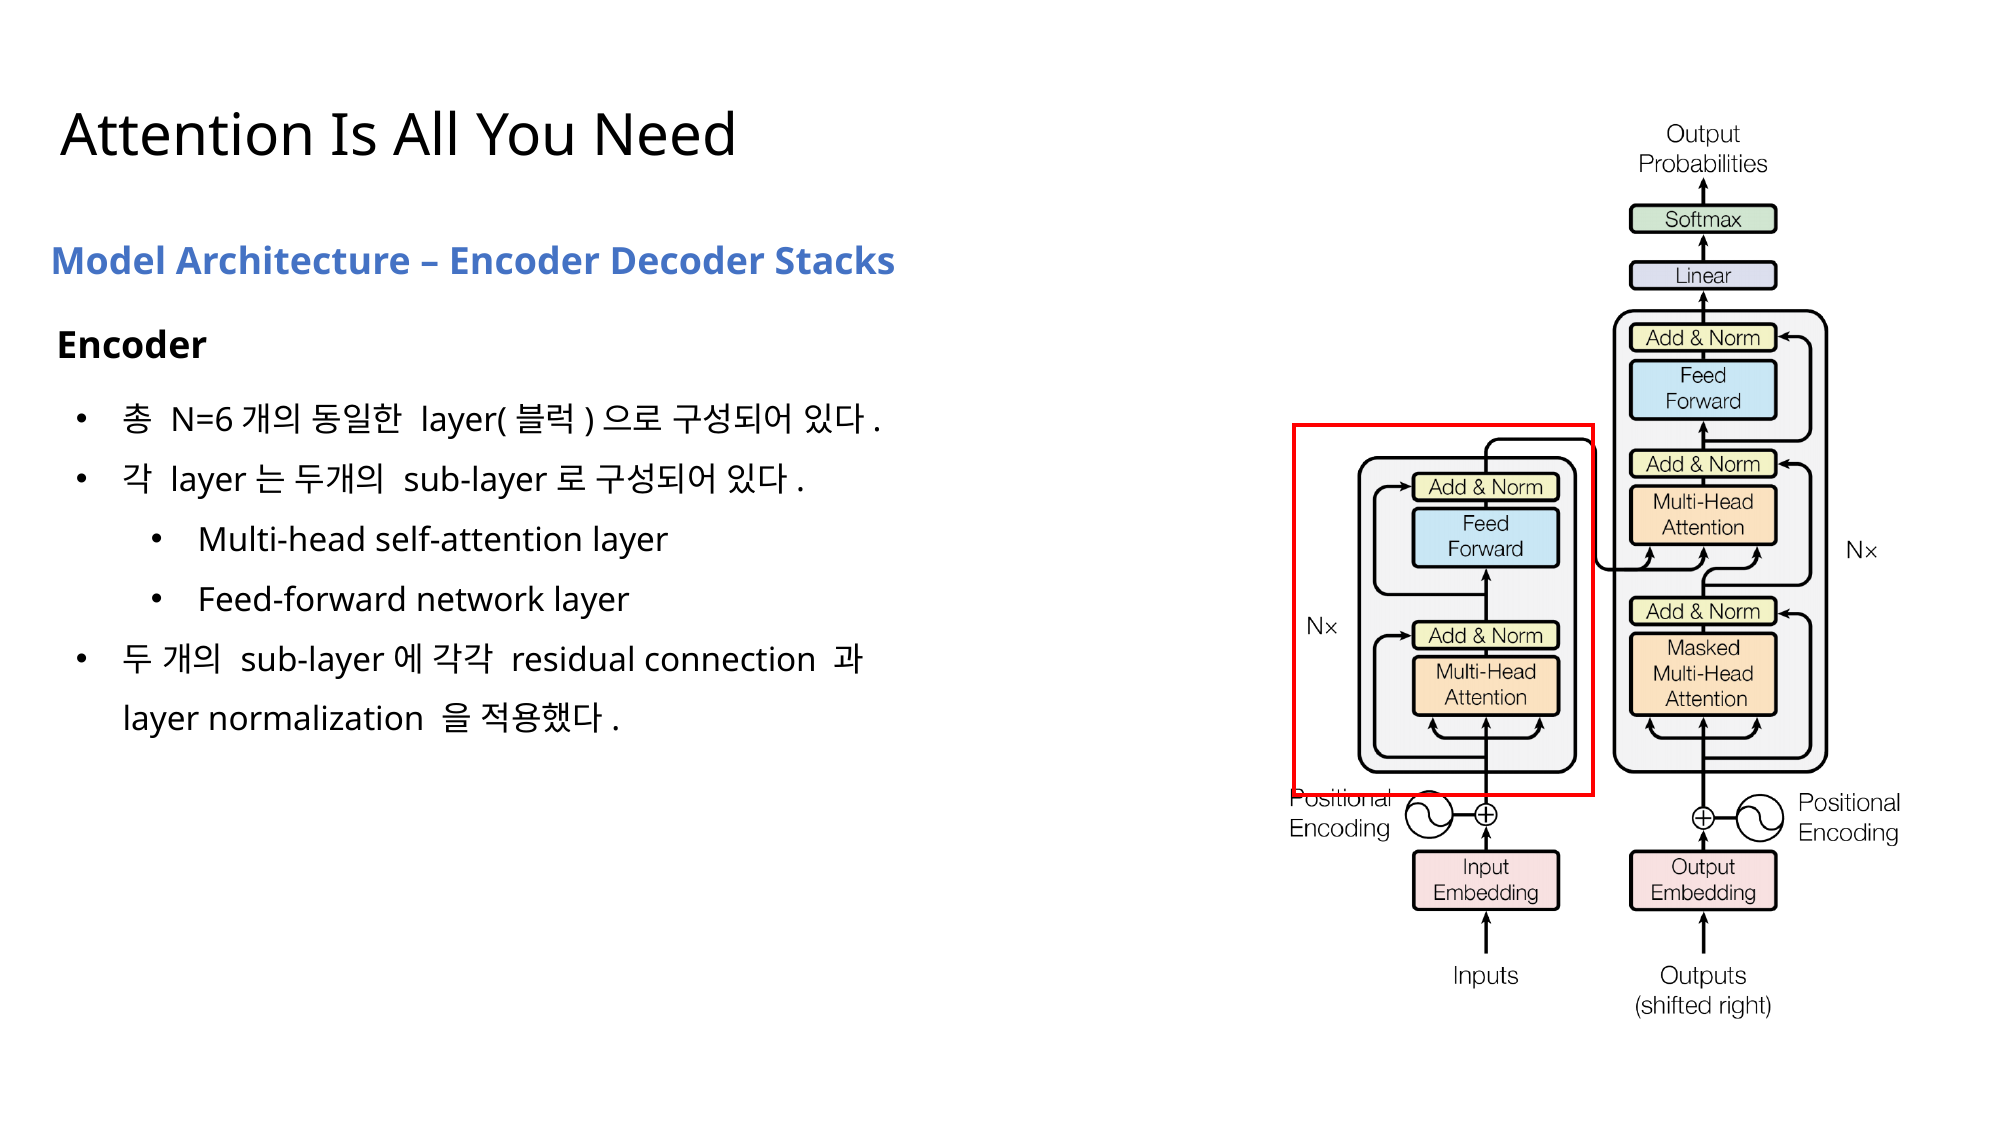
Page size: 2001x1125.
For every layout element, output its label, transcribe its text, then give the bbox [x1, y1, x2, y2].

text_box Attention Is All You Need [45, 89, 754, 175]
picture [1269, 98, 1917, 1027]
text_box Encoder [41, 313, 223, 373]
text_box Model Architecture – Encoder Decoder Stacks [35, 207, 912, 290]
text_box 총 N=6개의 동일한 layer(블럭)으로 구성되어 있다. 각 layer는 두개의 sub-layer로 구성되어 있다. Multi-head self-attention layer Feed-forward network layer 두 개의 sub-layer에 각각 residual connection 과 layer normalization 을 적용했다. [61, 370, 897, 745]
